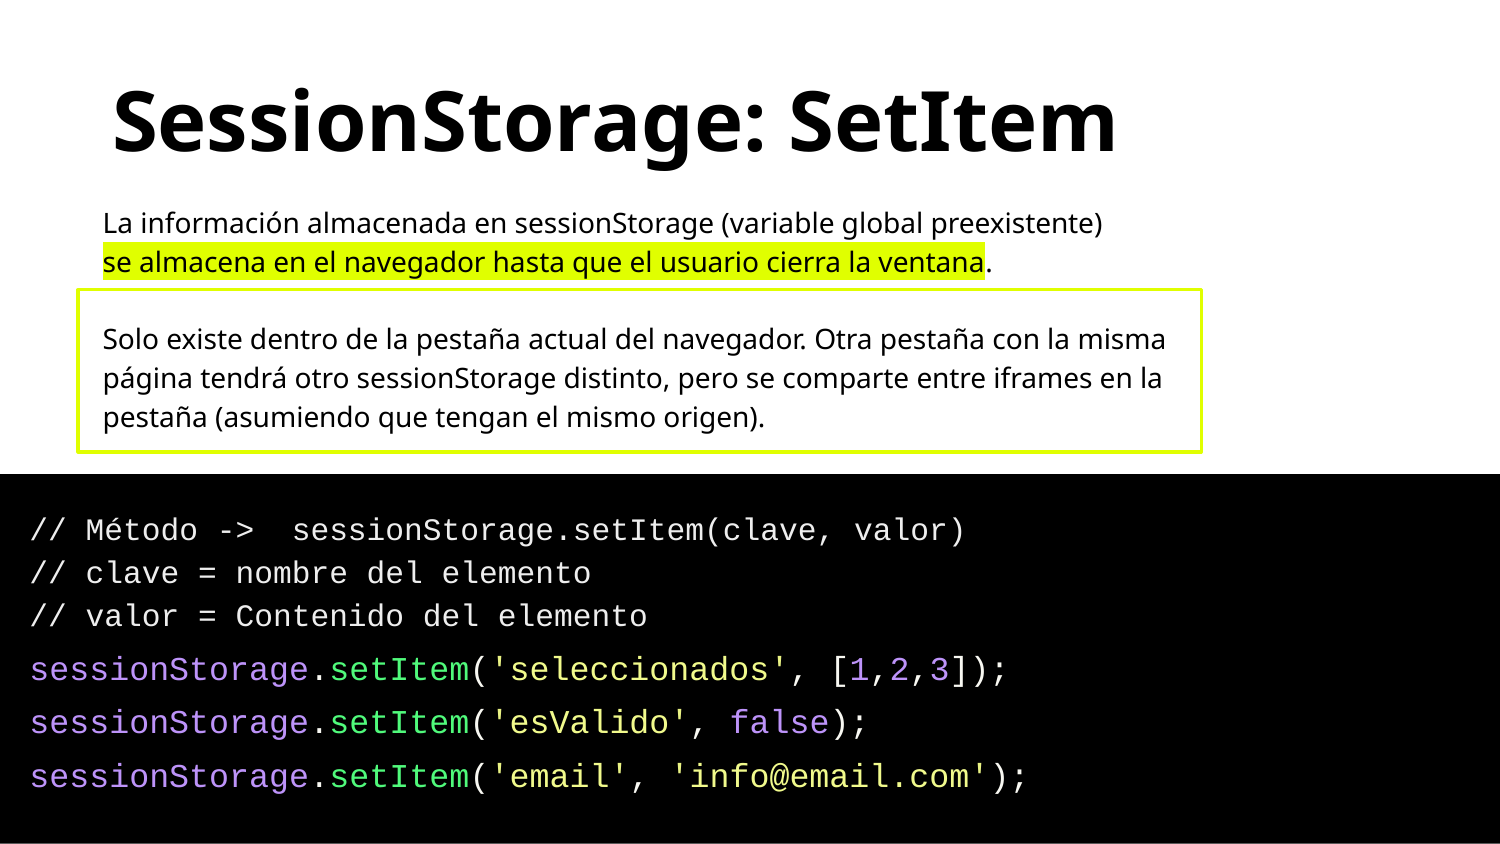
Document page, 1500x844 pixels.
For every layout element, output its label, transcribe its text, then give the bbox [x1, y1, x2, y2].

text_box [78, 289, 1202, 452]
text_box // Método -> sessionStorage.setItem(clave, valor) // clave = nombre del elemento // valor = Contenido del elemento sessionStorage.setItem('seleccionados', [1,2,3]); sessionStorage.setItem('esValido', false); sessionStorage.setItem('email', 'info@email.com'); [0, 474, 1500, 844]
text_box SessionStorage: SetItem [97, 52, 1357, 216]
text_box La información almacenada en sessionStorage (variable global preexistente) se almacena en el navegador hasta que el usuario cierra la ventana. Solo existe dentro de la pestaña actual del navegador. Otra pestaña con la misma página tendrá otro sessionStorage distinto, pero se comparte entre iframes en la pestaña (asumiendo que tengan el mismo origen). [87, 185, 1263, 441]
